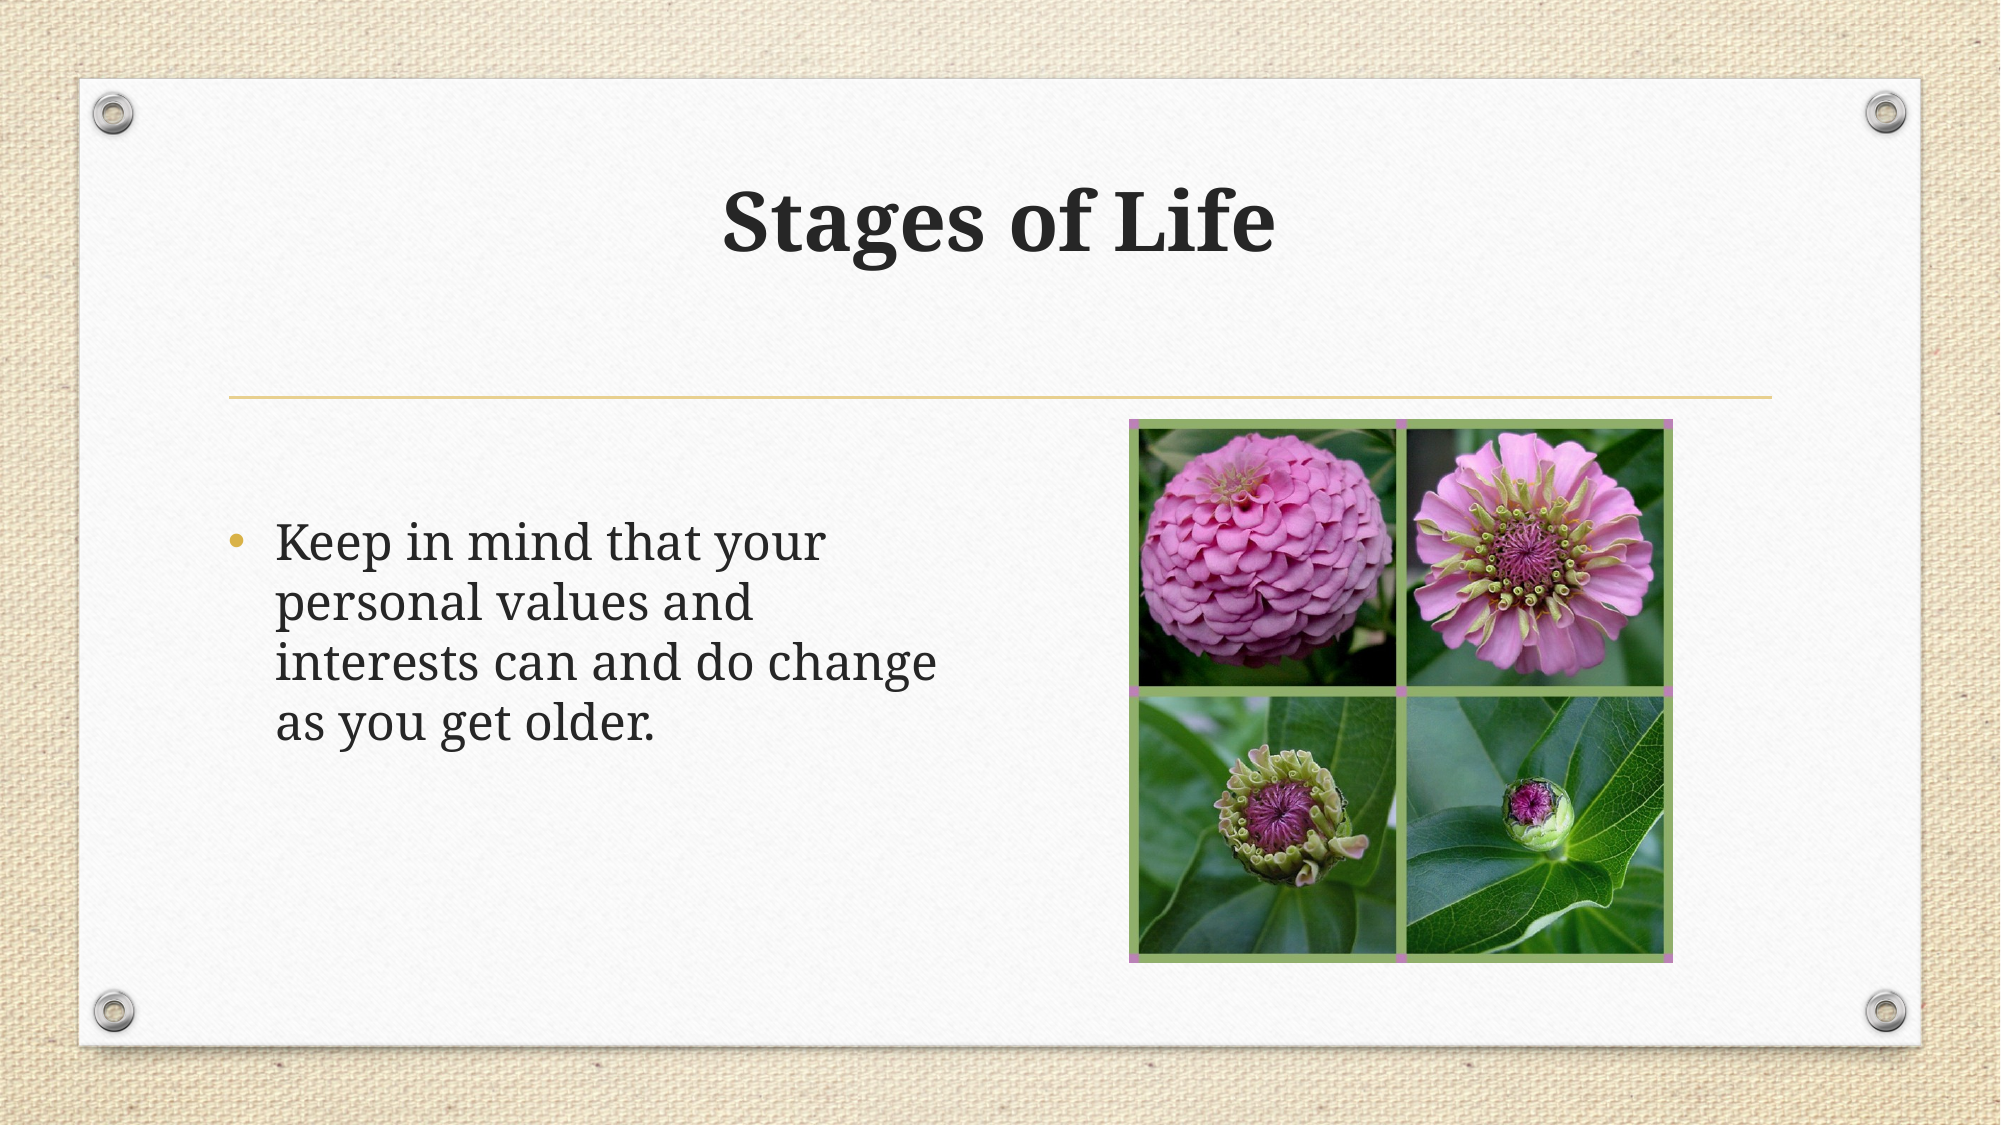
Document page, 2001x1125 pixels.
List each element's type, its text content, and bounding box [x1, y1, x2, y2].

title Stages of Life [212, 161, 1788, 375]
list Keep in mind that your personal values and interests can and do change as you get older. [213, 420, 987, 963]
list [1129, 419, 1673, 964]
picture [0, 0, 2001, 1125]
